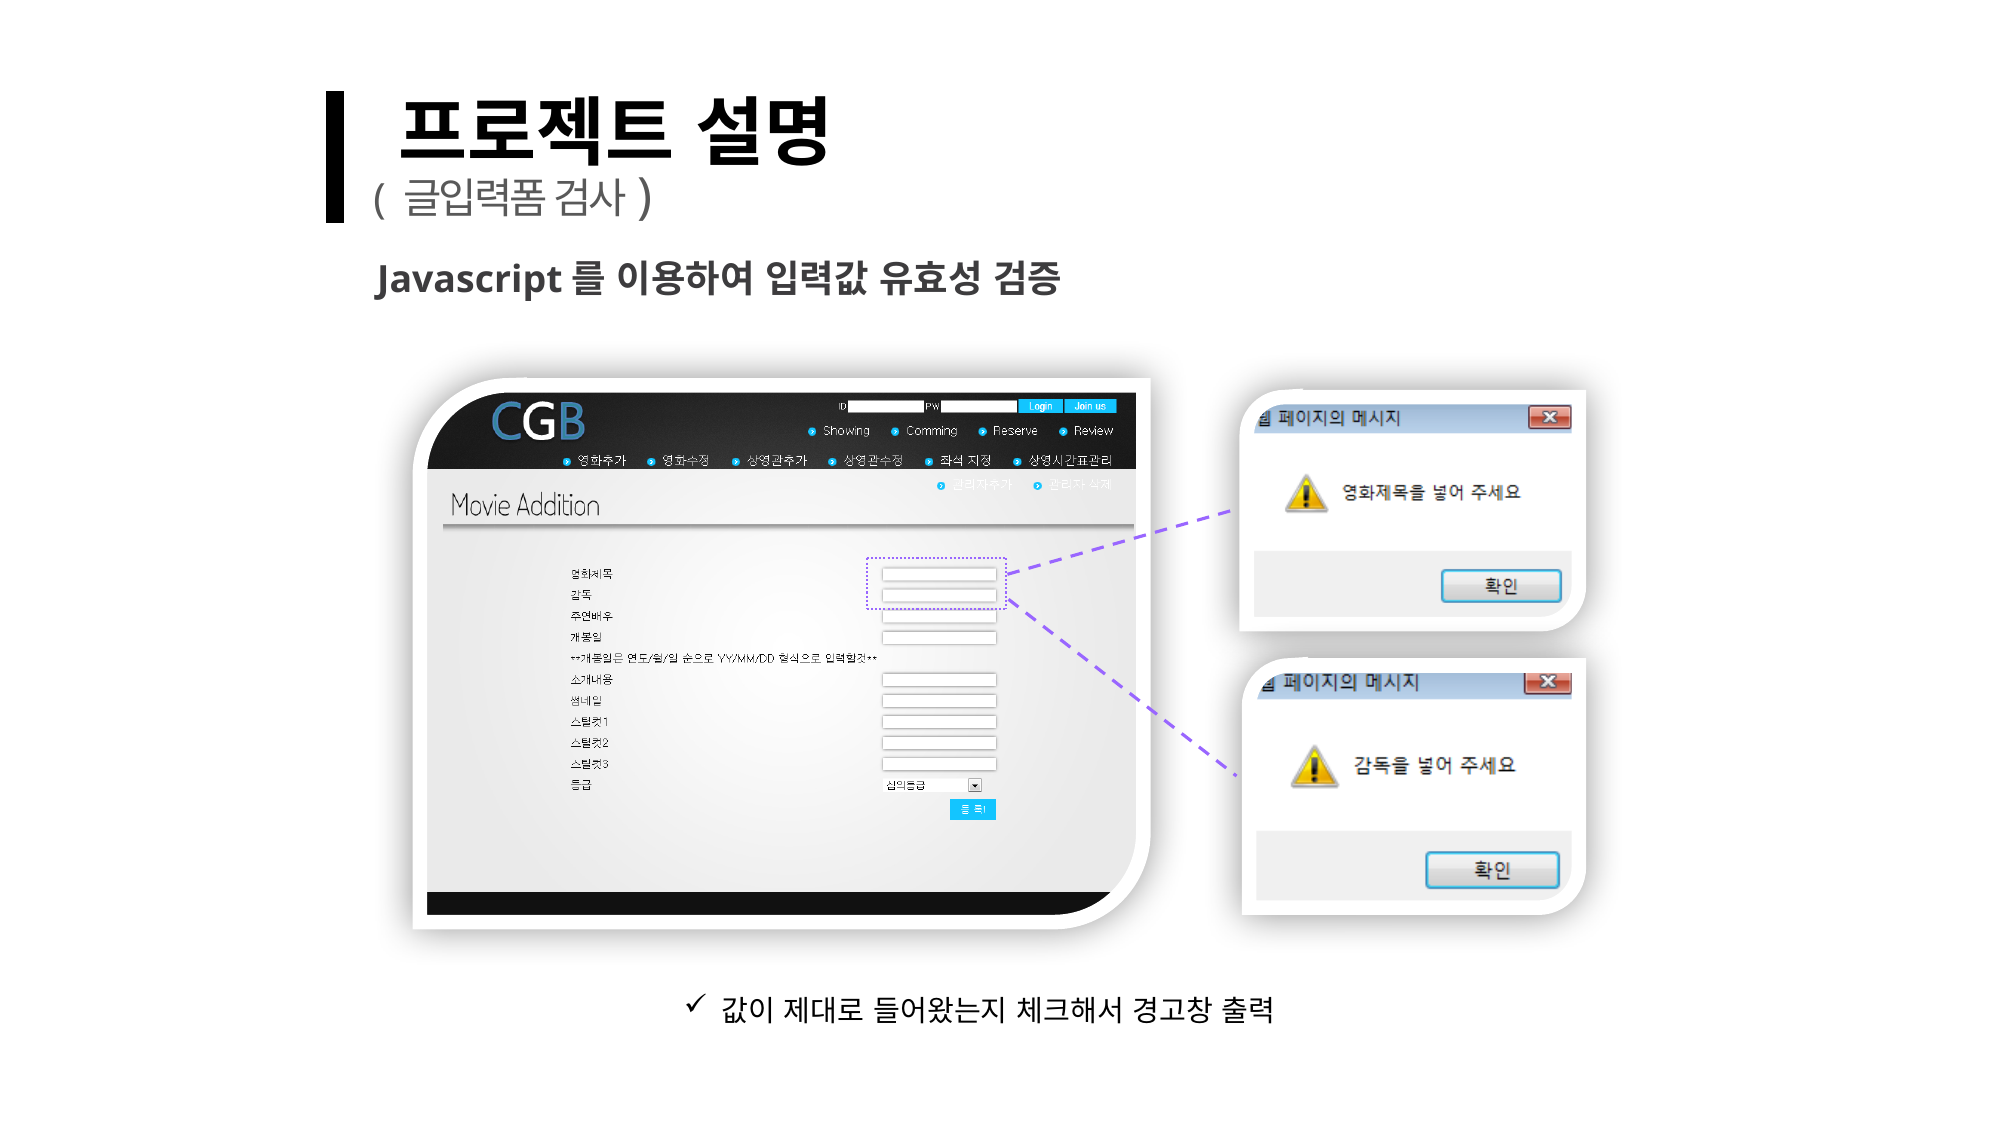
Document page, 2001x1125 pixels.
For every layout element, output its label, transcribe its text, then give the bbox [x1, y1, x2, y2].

text_box 프로젝트 설명 [383, 77, 849, 182]
text_box Javascript를 이용하여 입력값 유효성 검증 [362, 247, 1089, 327]
text_box 값이 제대로 들어왔는지 체크해서 경고창 출력 [669, 984, 1343, 1035]
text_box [866, 558, 1007, 610]
picture [1246, 397, 1579, 625]
picture [1249, 665, 1579, 908]
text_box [1008, 599, 1237, 777]
picture [419, 385, 1144, 923]
text_box ( 글입력폼 검사) [358, 155, 668, 231]
text_box [326, 91, 344, 223]
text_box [1007, 510, 1232, 575]
